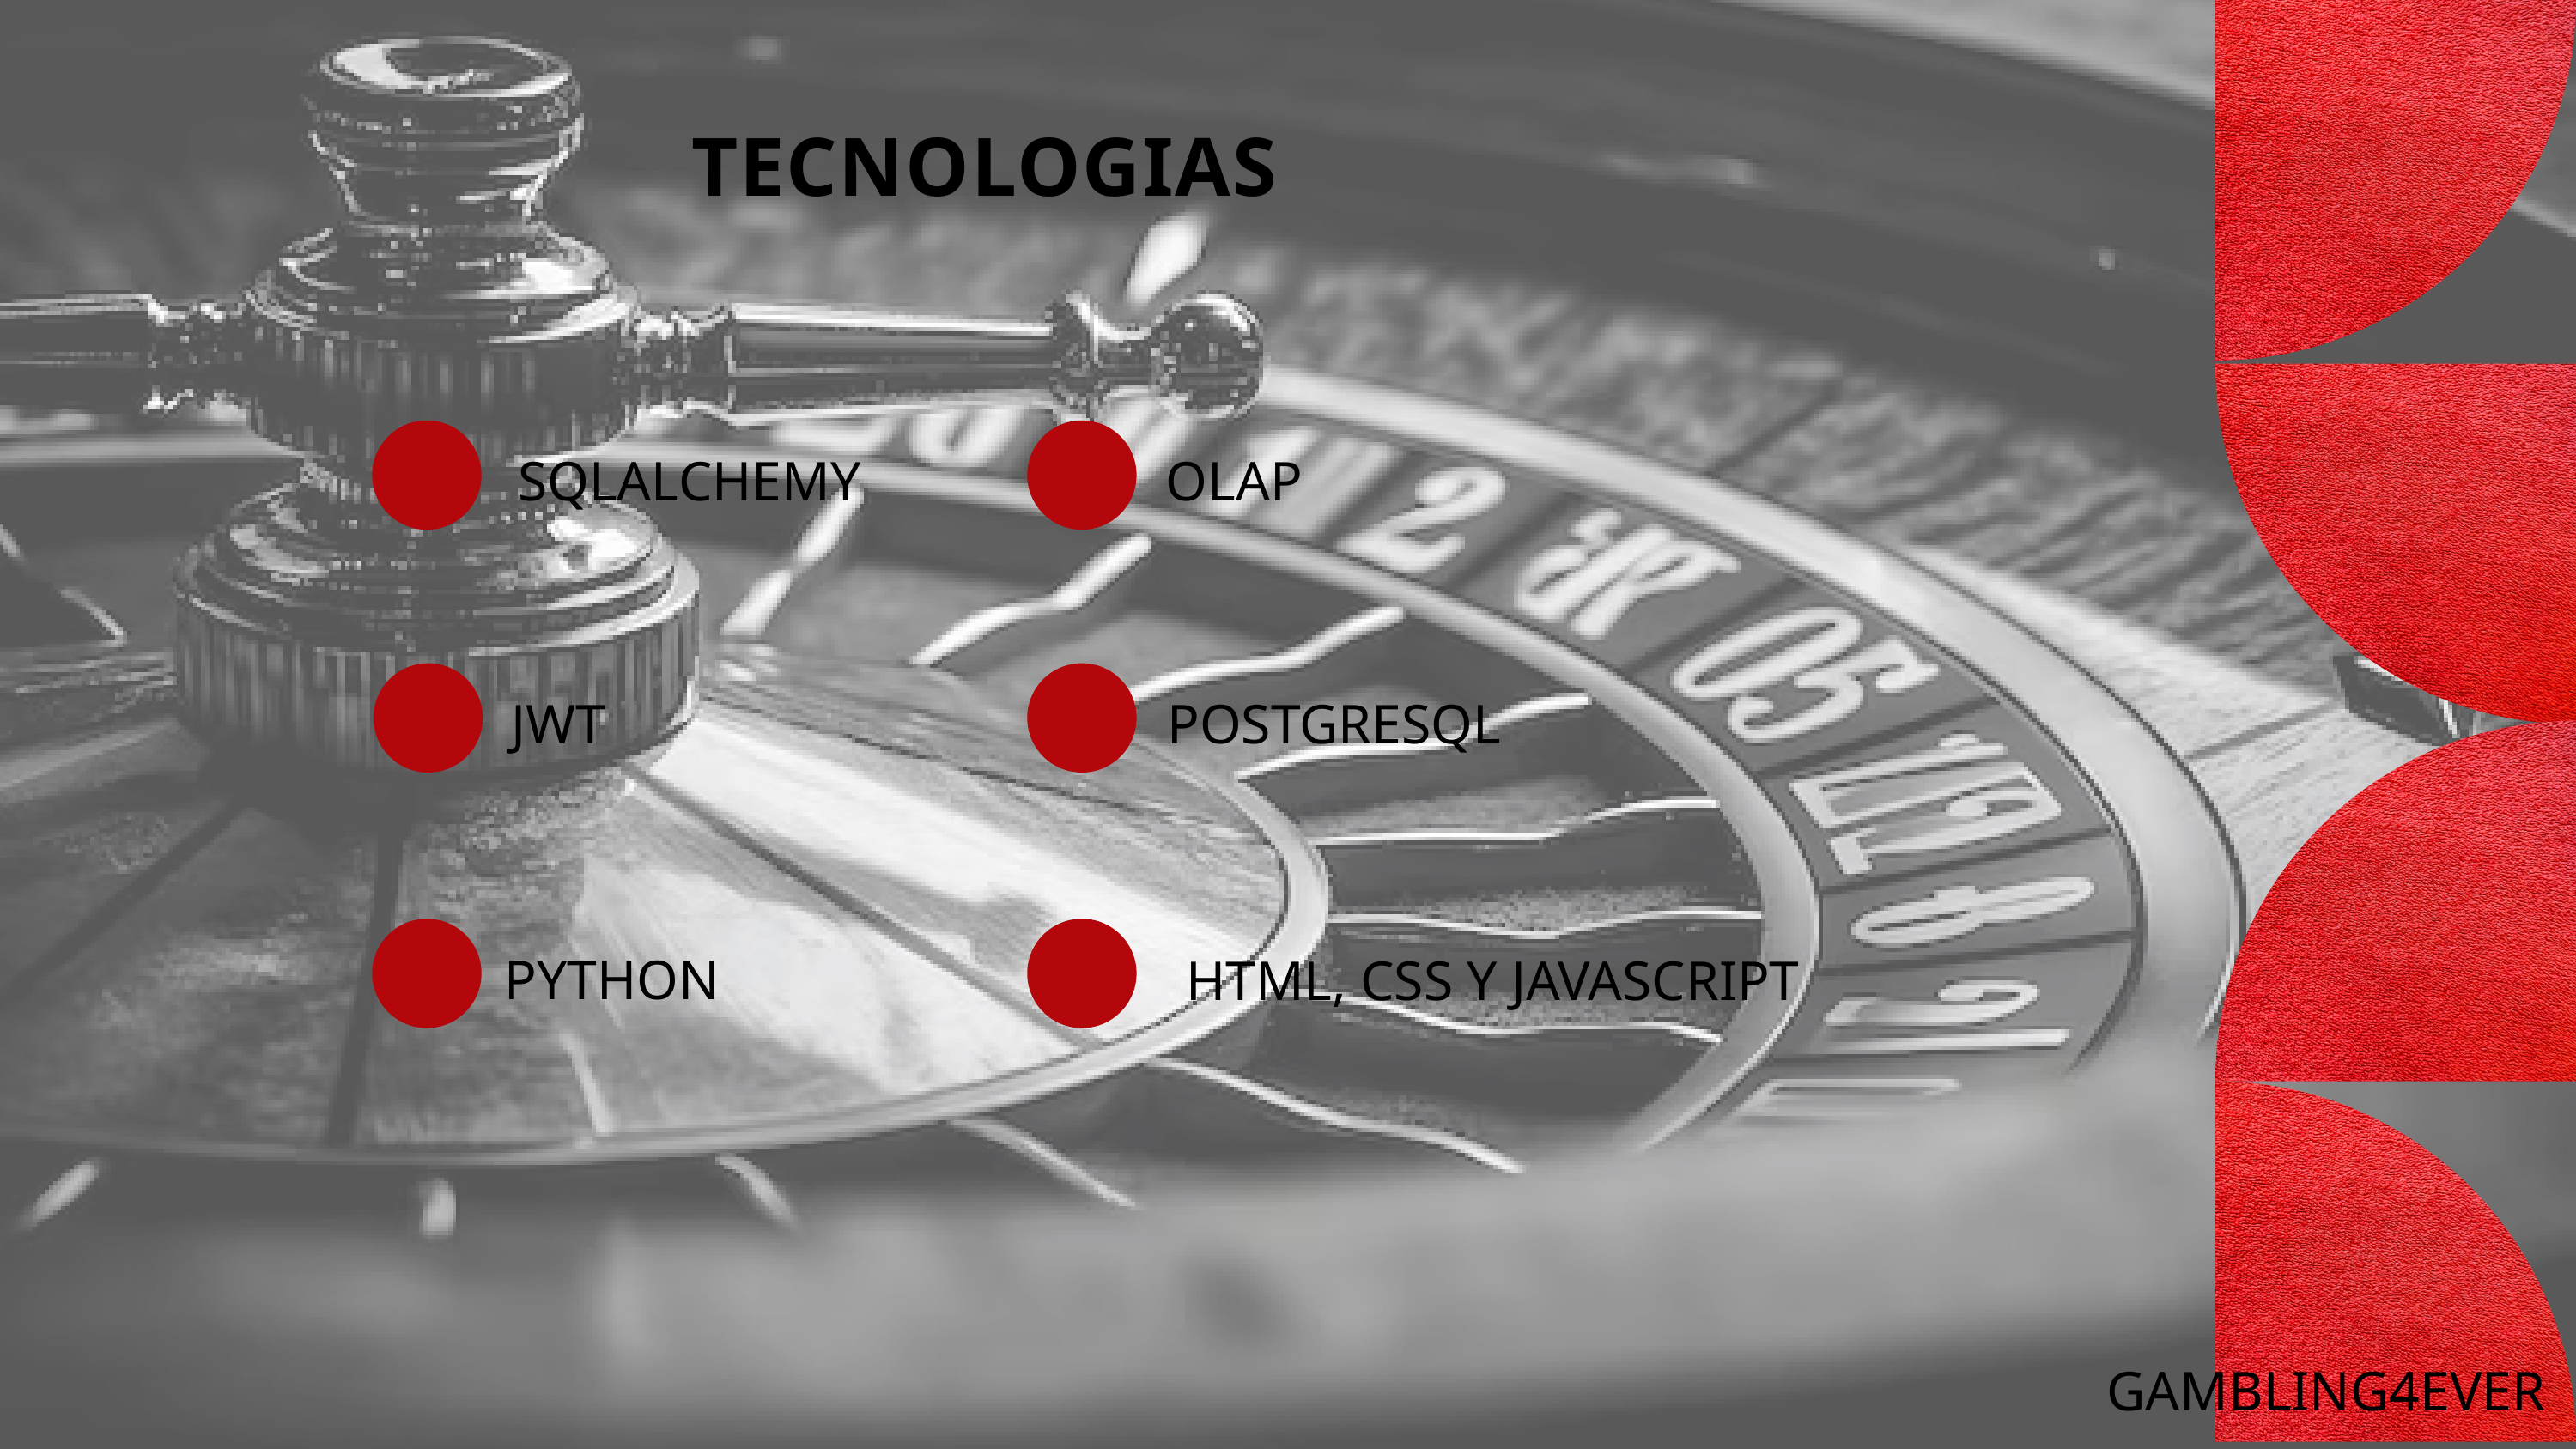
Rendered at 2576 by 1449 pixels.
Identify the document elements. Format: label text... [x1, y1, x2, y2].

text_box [1027, 918, 1137, 1028]
text_box TECNOLOGIAS [691, 86, 1352, 212]
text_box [2215, 720, 2576, 1081]
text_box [373, 663, 483, 773]
text_box GAMBLING4EVER [1989, 1376, 2210, 1422]
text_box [372, 420, 482, 530]
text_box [2215, 367, 2576, 720]
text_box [1027, 663, 1137, 773]
text_box SQLALCHEMY [505, 436, 874, 512]
text_box [0, 0, 2215, 1449]
text_box POSTGRESQL [1159, 679, 1510, 755]
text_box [372, 918, 482, 1028]
text_box JWT [505, 679, 612, 755]
text_box HTML, CSS Y JAVASCRIPT [1159, 936, 1827, 1012]
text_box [1027, 420, 1137, 530]
text_box OLAP [1160, 436, 1308, 512]
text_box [2215, 0, 2576, 361]
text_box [2215, 1081, 2576, 1442]
text_box PYTHON [496, 935, 727, 1010]
